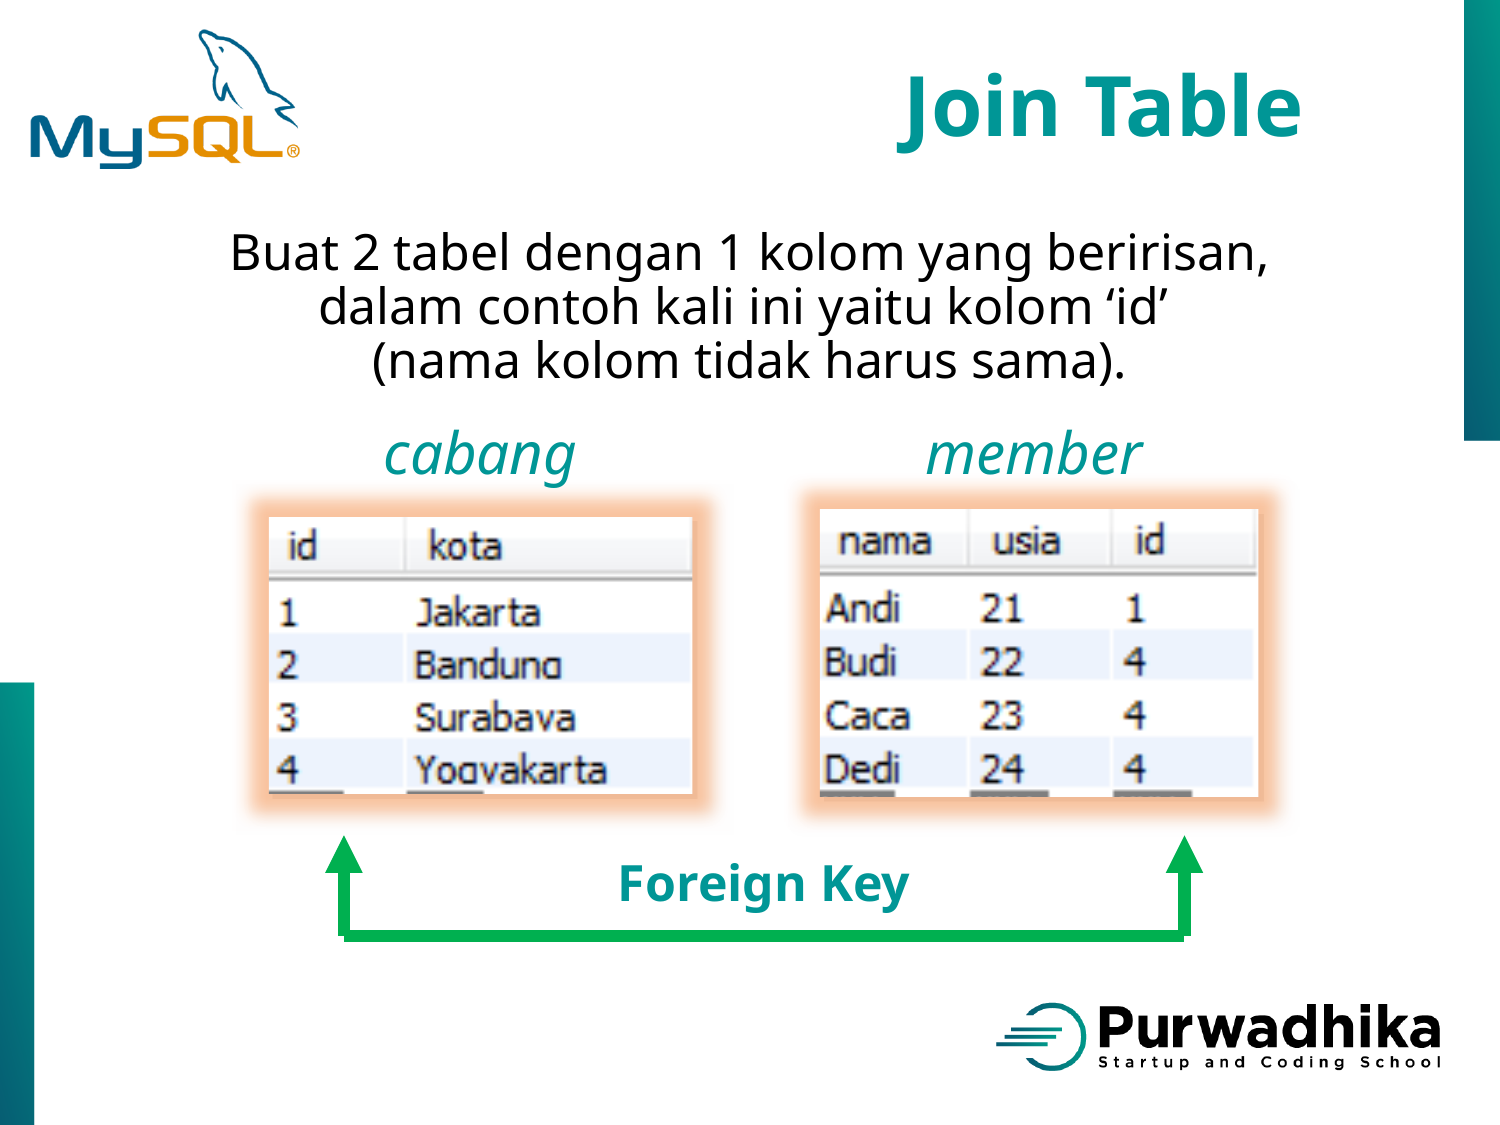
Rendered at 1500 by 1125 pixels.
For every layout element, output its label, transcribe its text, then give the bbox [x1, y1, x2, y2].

picture [0, 391, 1500, 1125]
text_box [819, 416, 1259, 797]
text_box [268, 416, 693, 794]
text_box Foreign Key [344, 835, 1184, 936]
text_box Join Table [707, 0, 1500, 220]
text_box Buat 2 tabel dengan 1 kolom yang beririsan, dalam contoh kali ini yaitu kolom ‘id’ (nama kolom tidak harus sama). [0, 219, 1500, 391]
picture [0, 0, 707, 219]
